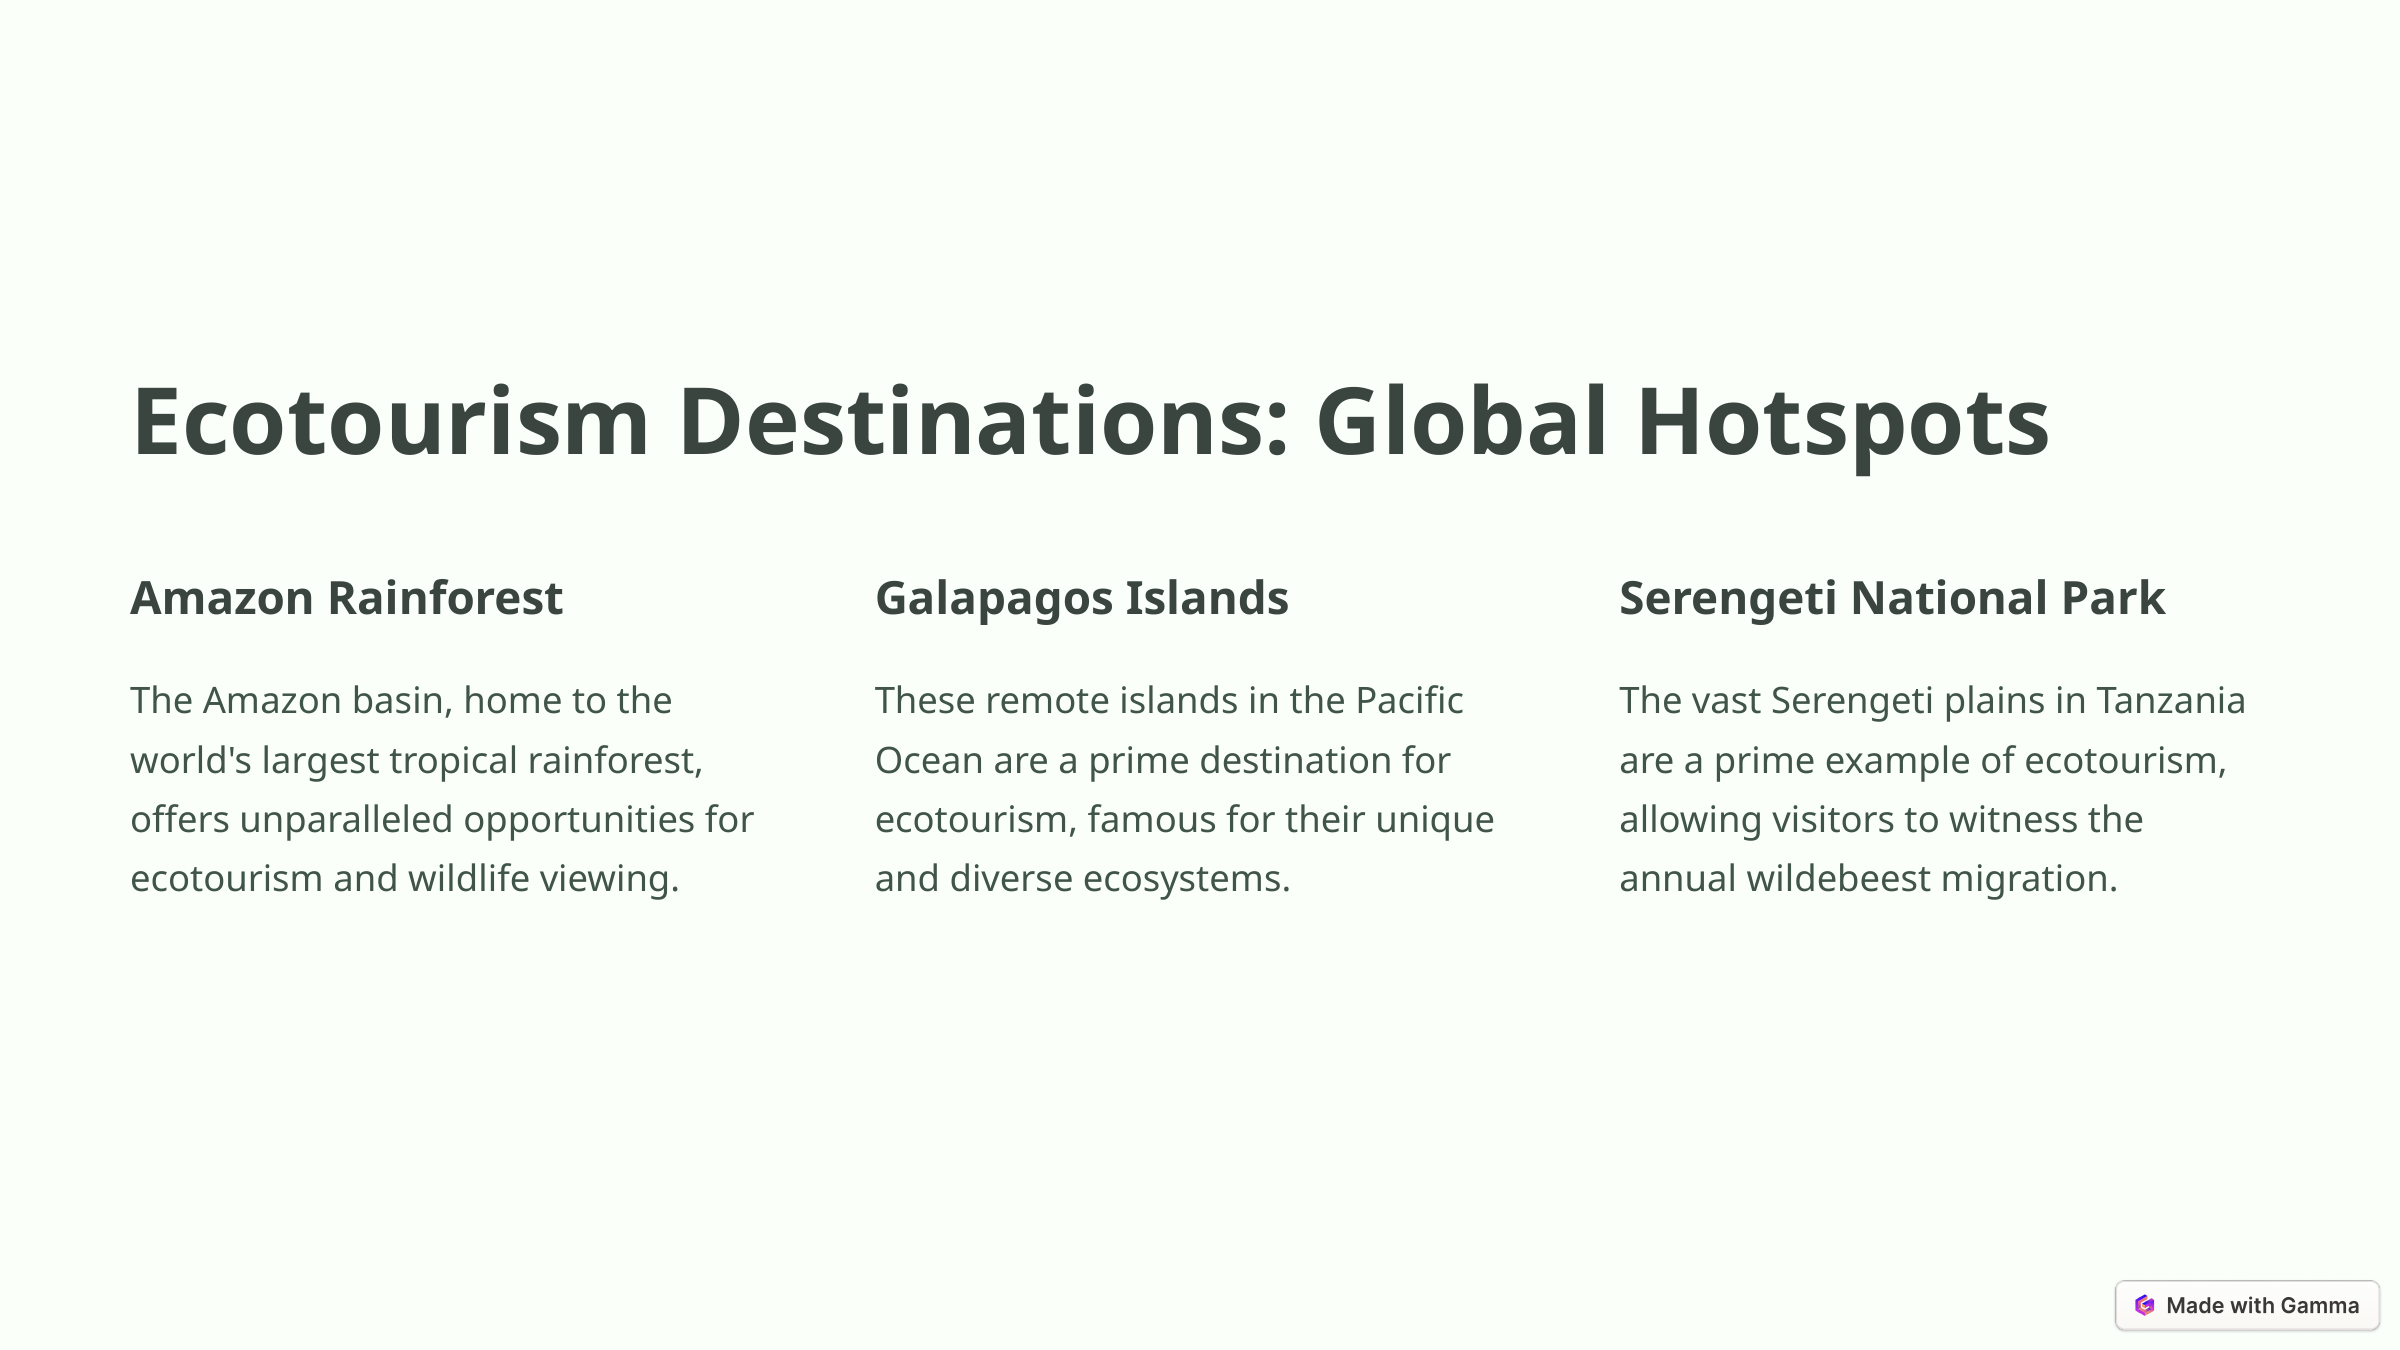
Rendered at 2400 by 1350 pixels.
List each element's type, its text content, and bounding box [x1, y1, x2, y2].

text_box The vast Serengeti plains in Tanzania are a prime example of ecotourism, allowing visitors to witness the annual wildebeest migration. [1619, 661, 2272, 960]
text_box These remote islands in the Pacific Ocean are a prime destination for ecotourism, famous for their unique and diverse ecosystems. [874, 661, 1528, 900]
text_box Amazon Rainforest [130, 566, 596, 625]
text_box Ecotourism Destinations: Global Hotspots [130, 357, 2114, 474]
text_box The Amazon basin, home to the world's largest tropical rainforest, offers unparalleled opportunities for ecotourism and wildlife viewing. [130, 661, 783, 900]
picture [2106, 1271, 2389, 1339]
text_box Galapagos Islands [874, 566, 1340, 625]
text_box Serengeti National Park [1619, 566, 2183, 625]
